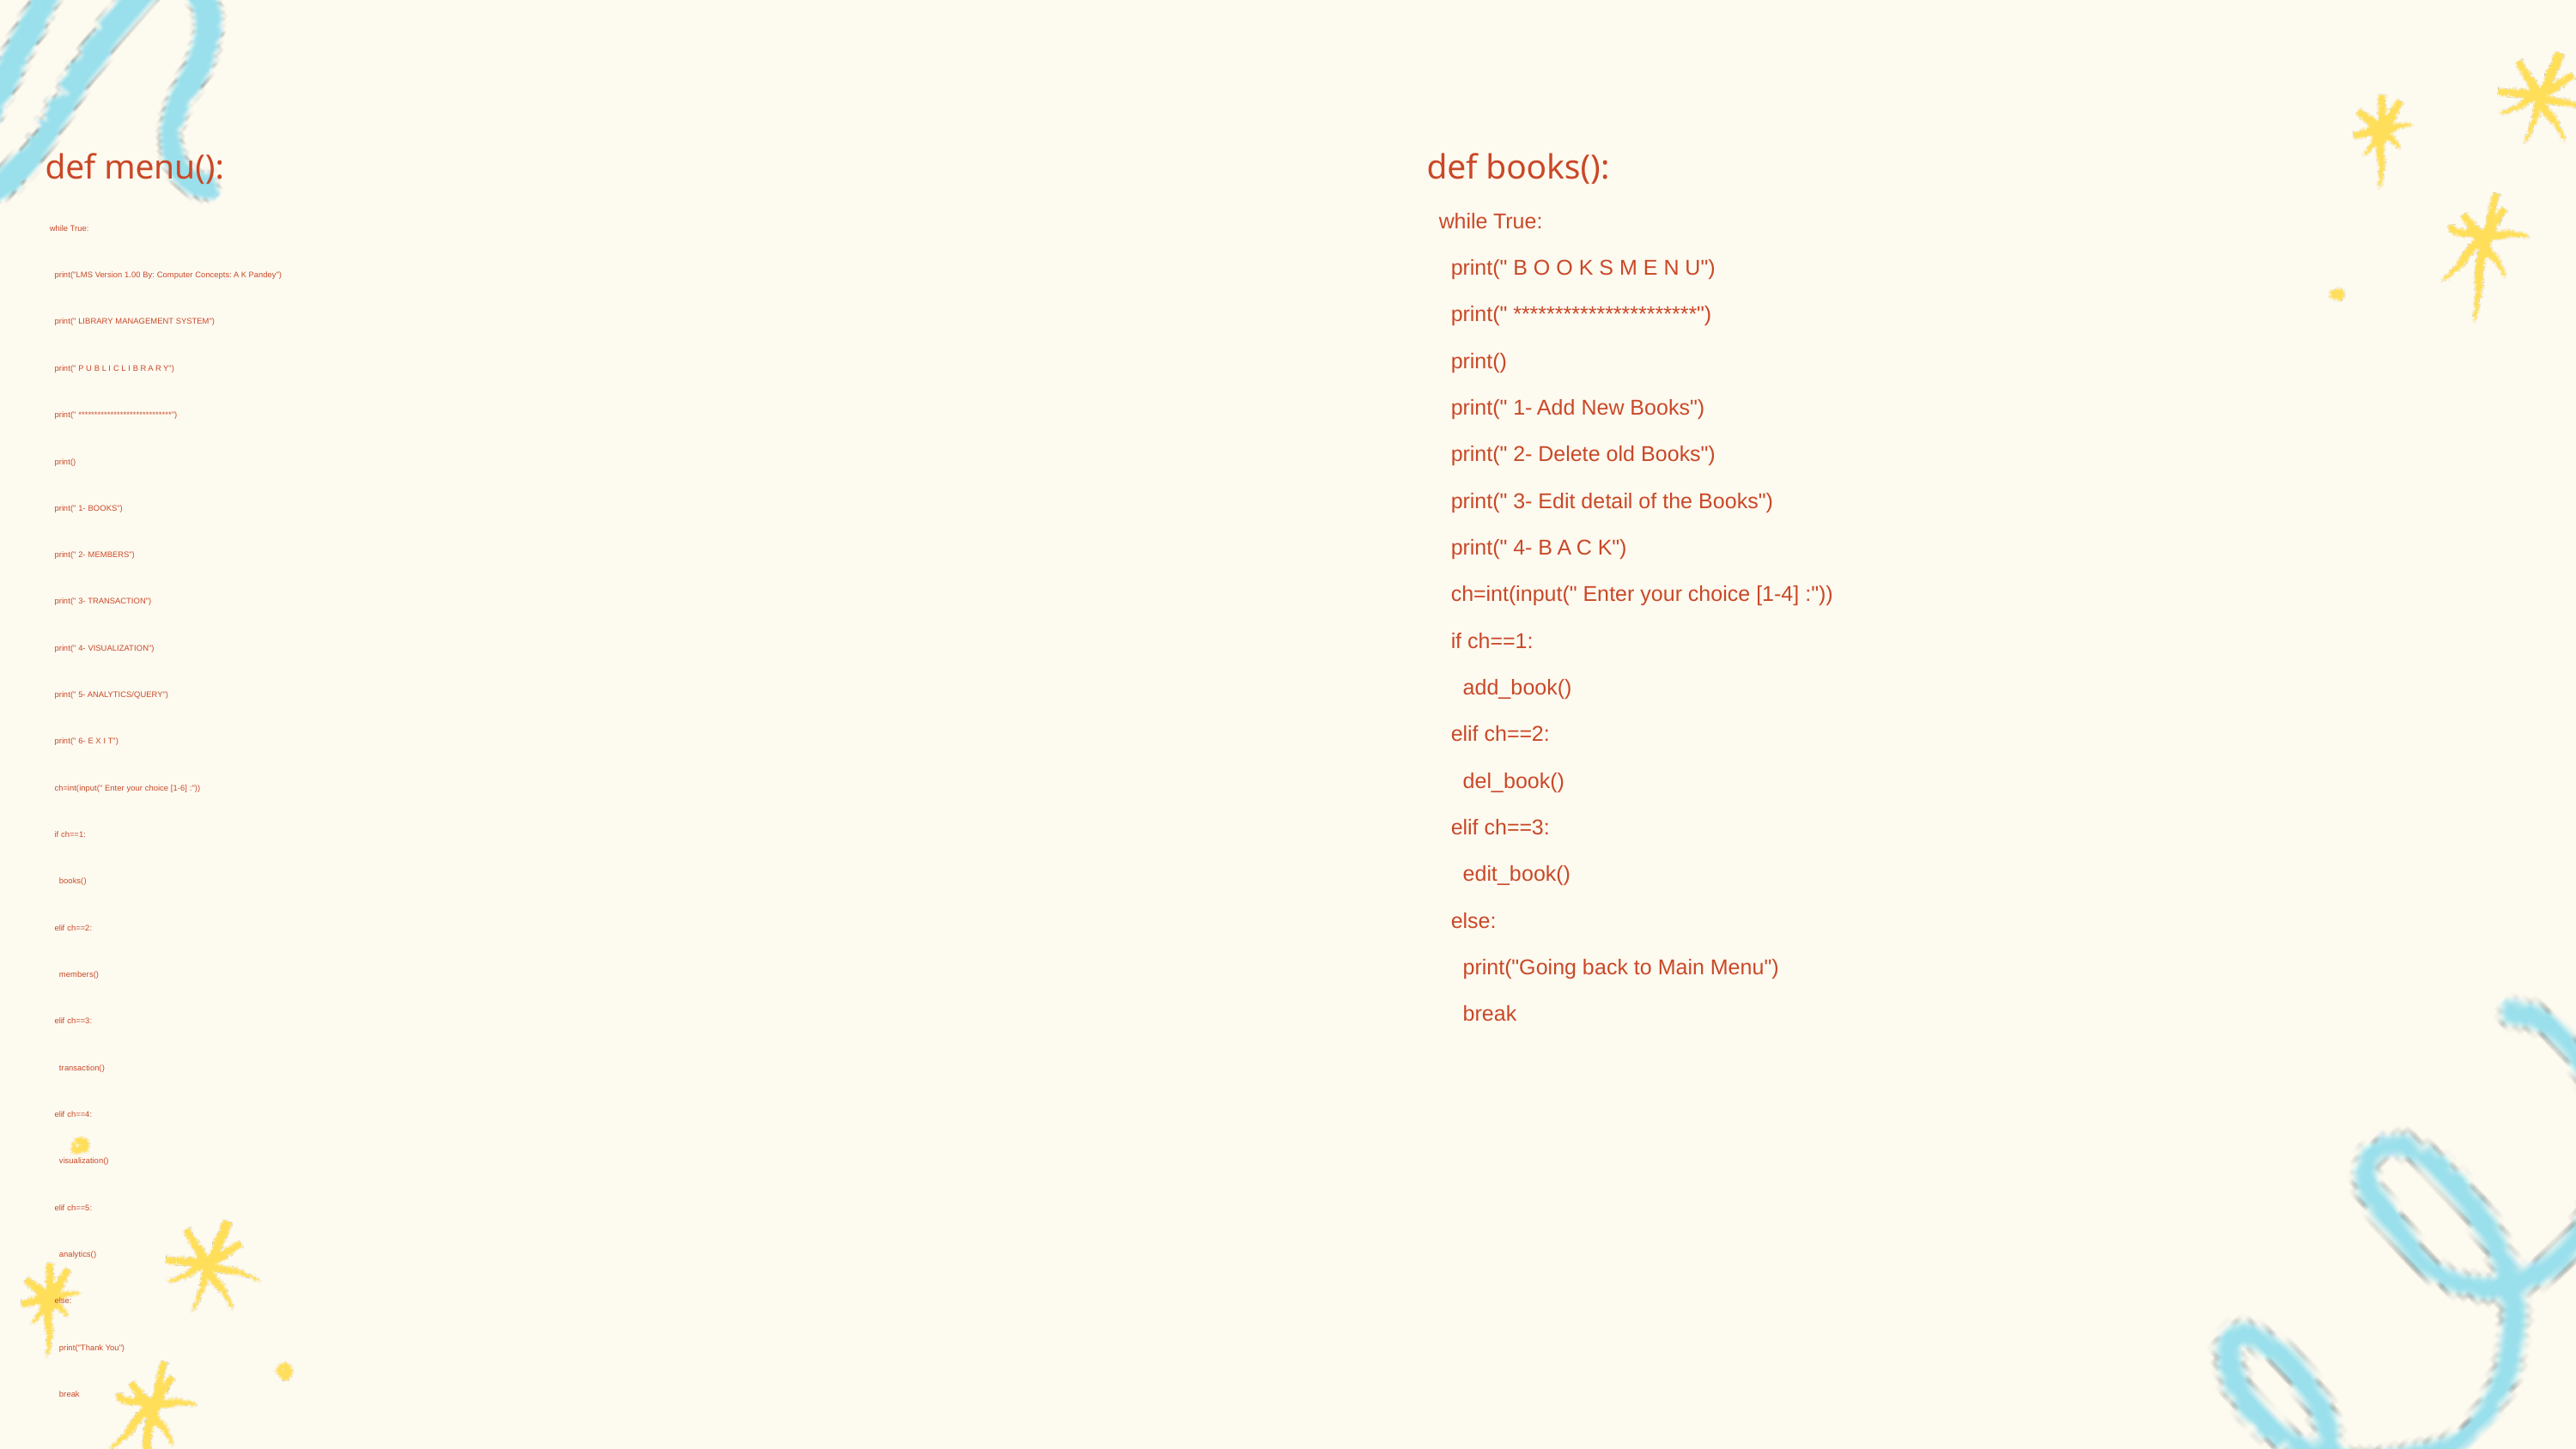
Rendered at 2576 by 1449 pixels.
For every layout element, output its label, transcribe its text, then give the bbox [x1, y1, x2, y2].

text_box def menu(): while True: print("LMS Version 1.00 By: Computer Concepts: A K Pandey") print(" LIBRARY MANAGEMENT SYSTEM") print(" P U B L I C L I B R A R Y") print(" *****************************") print() print(" 1- BOOKS") print(" 2- MEMBERS") print(" 3- TRANSACTION") print(" 4- VISUALIZATION") print(" 5- ANALYTICS/QUERY") print(" 6- E X I T") ch=int(input(" Enter your choice [1-6] :")) if ch==1: books() elif ch==2: members() elif ch==3: transaction() elif ch==4: visualization() elif ch==5: analytics() else: print("Thank You") break [45, 139, 1194, 1449]
text_box def books(): while True: print(" B O O K S M E N U") print(" **********************") print() print(" 1- Add New Books") print(" 2- Delete old Books") print(" 3- Edit detail of the Books") print(" 4- B A C K") ch=int(input(" Enter your choice [1-4] :")) if ch==1: add_book() elif ch==2: del_book() elif ch==3: edit_book() else: print("Going back to Main Menu") break [1426, 139, 2576, 1119]
picture [0, 0, 366, 359]
picture [2133, 1119, 2576, 1449]
picture [2328, 0, 2576, 323]
picture [0, 1136, 295, 1449]
